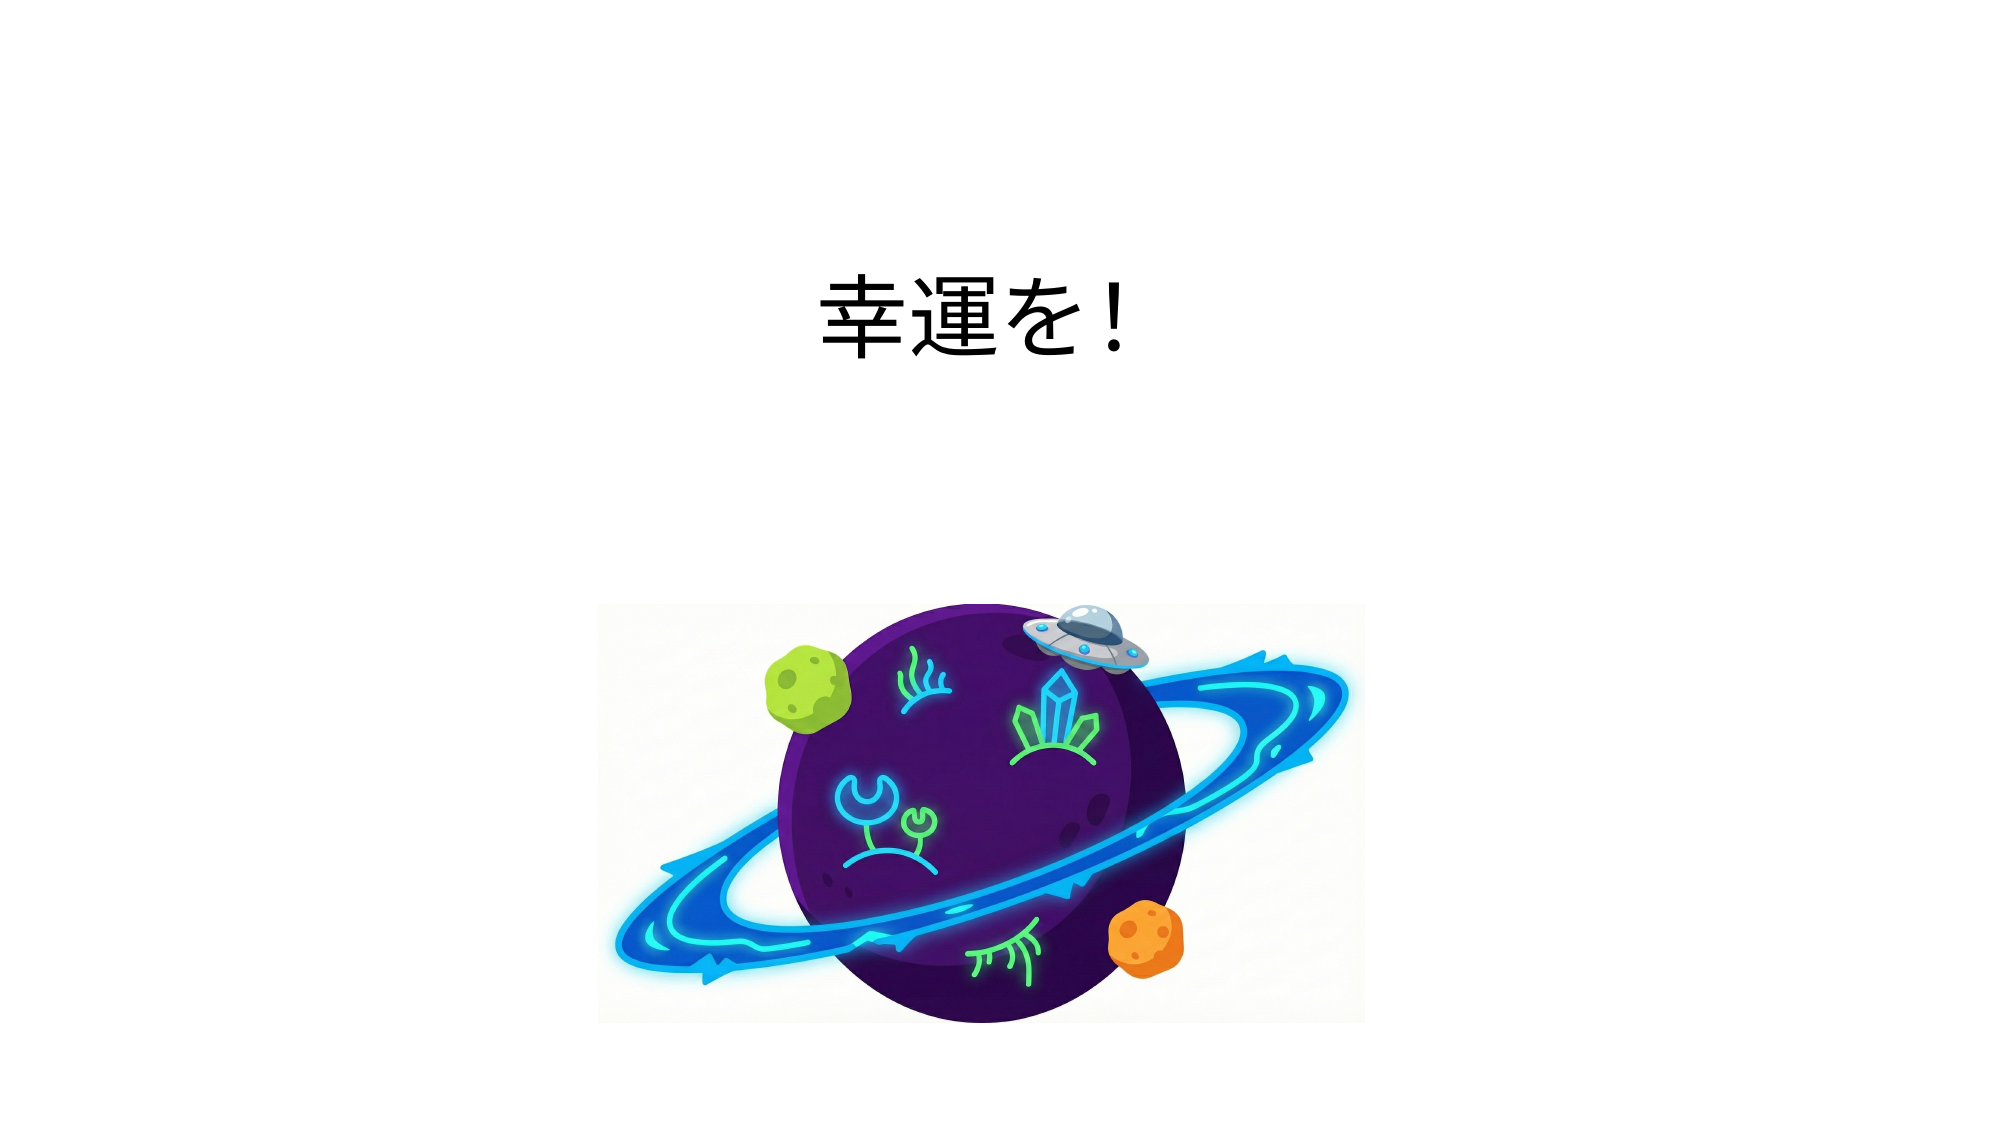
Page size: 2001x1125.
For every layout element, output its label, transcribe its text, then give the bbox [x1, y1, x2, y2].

title 幸運を！ [137, 213, 1863, 431]
picture [597, 604, 1366, 1024]
